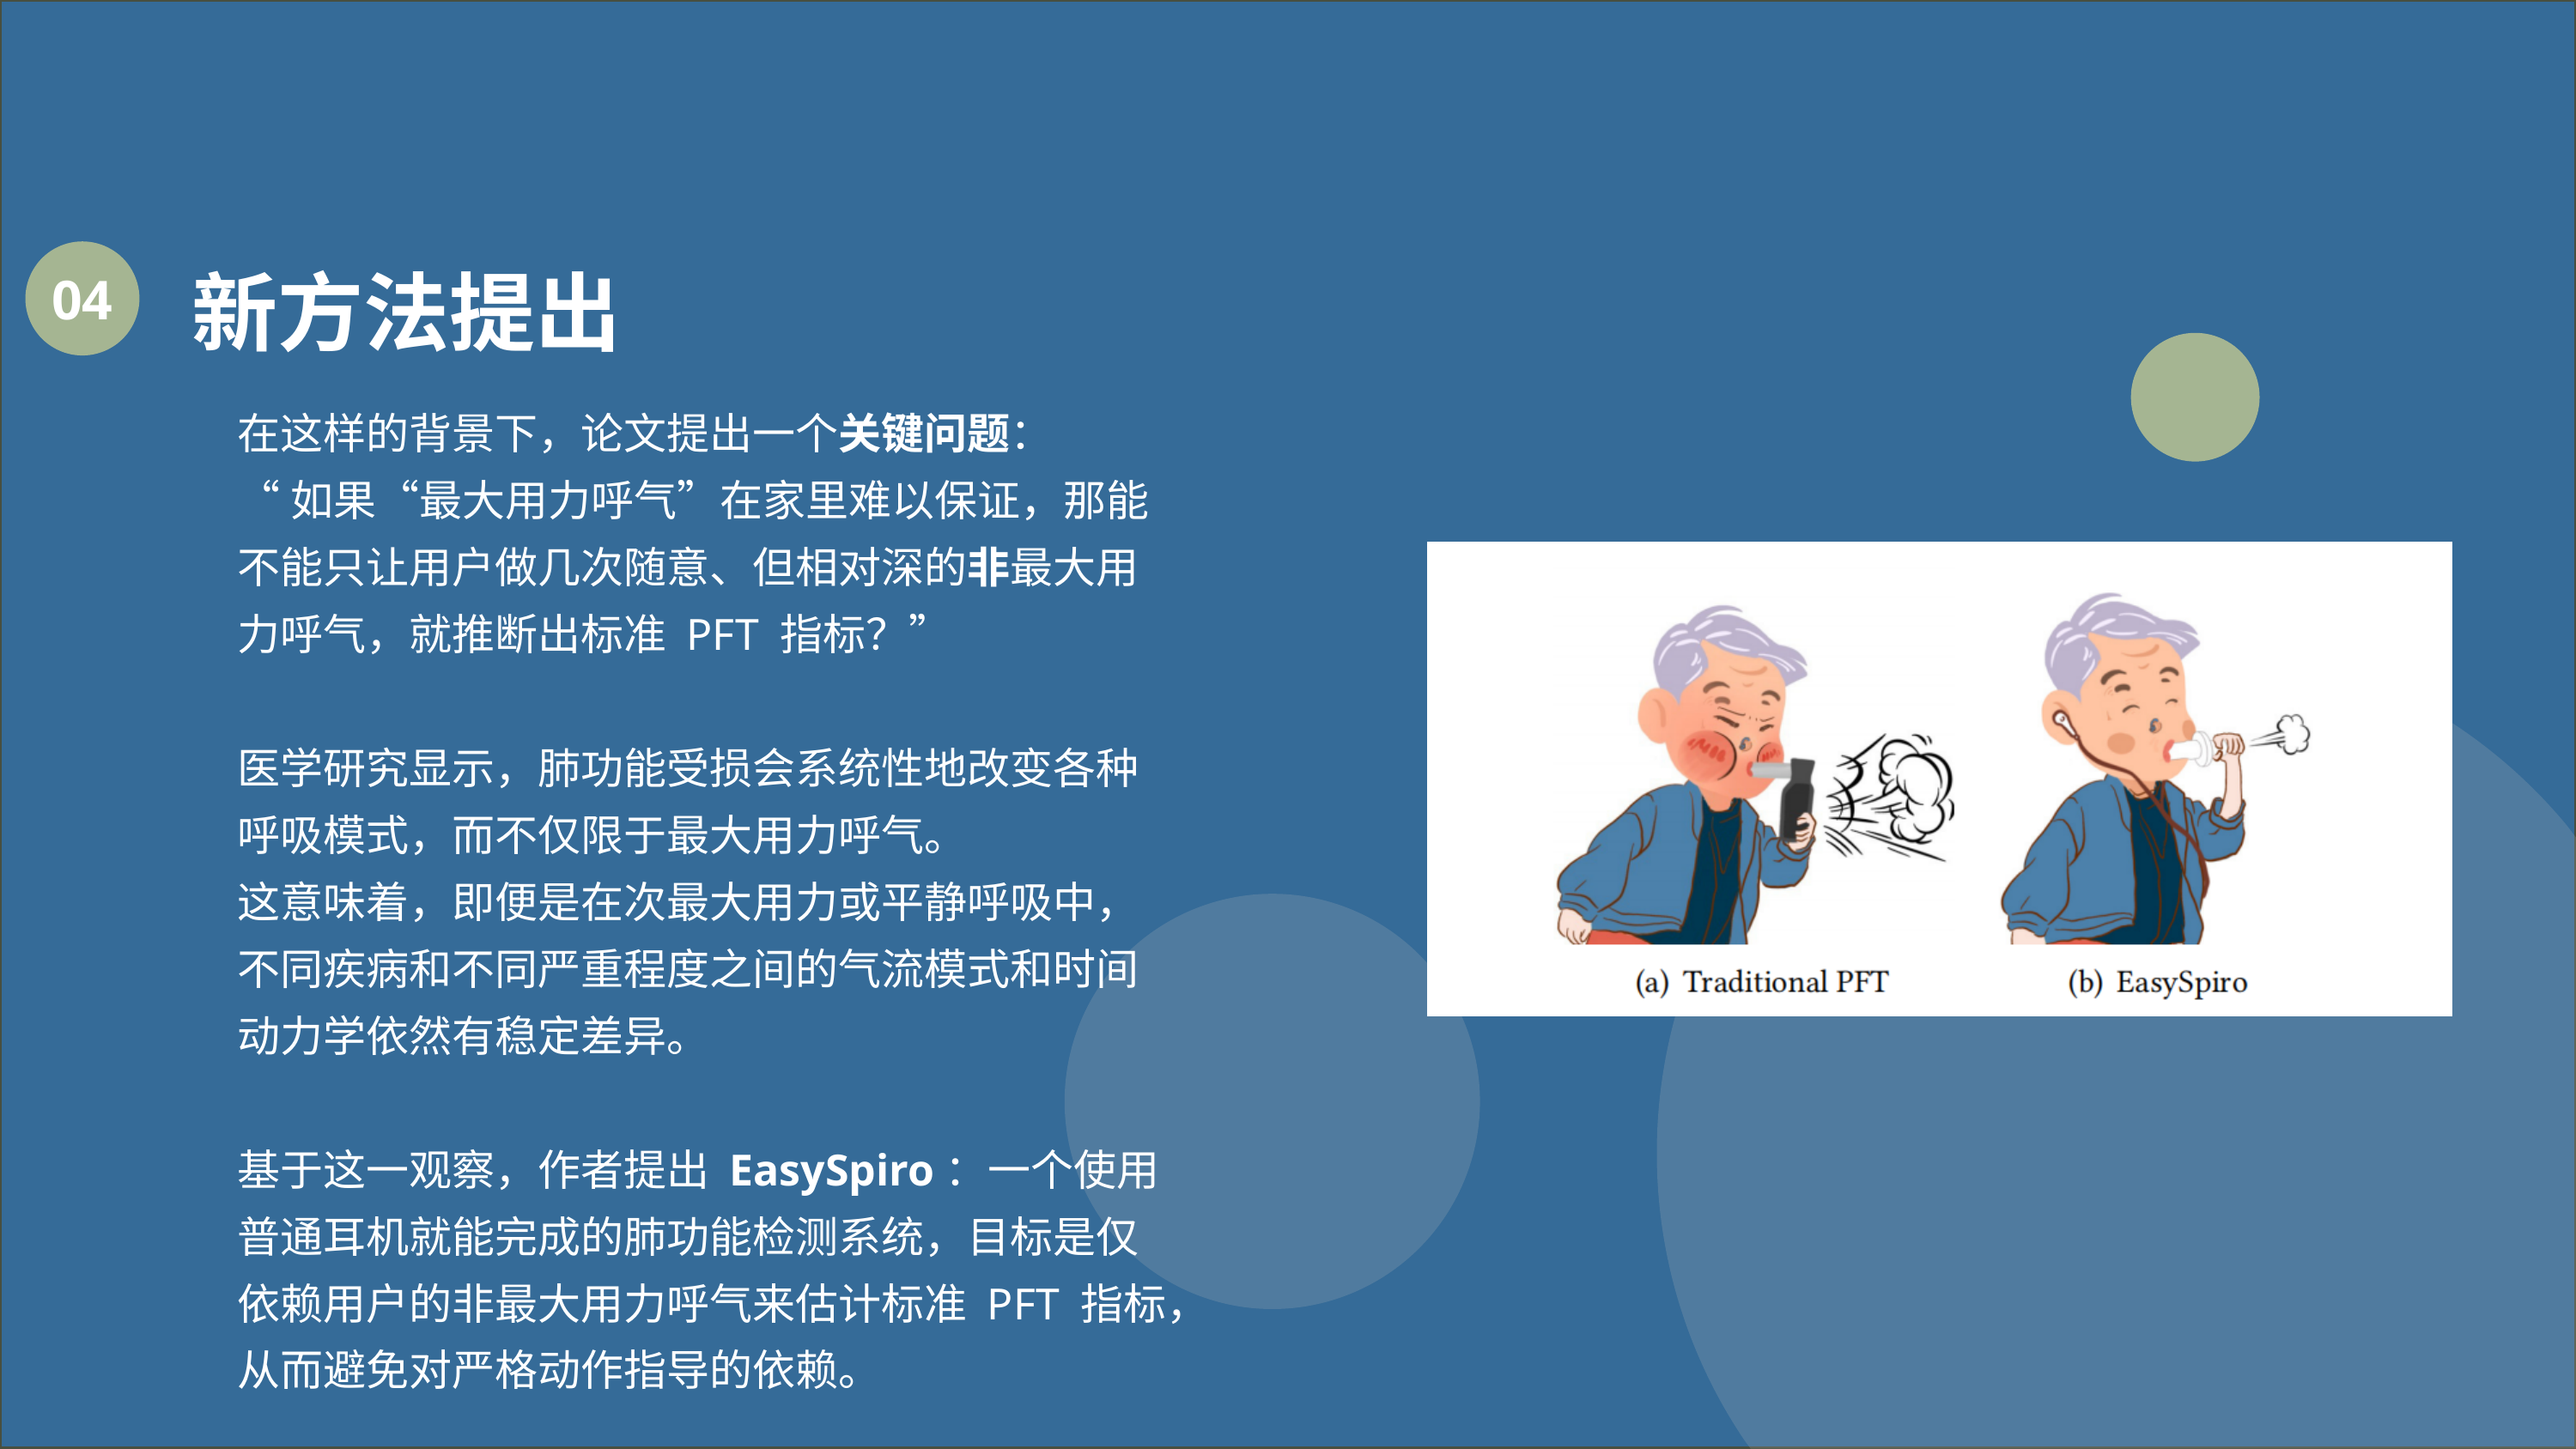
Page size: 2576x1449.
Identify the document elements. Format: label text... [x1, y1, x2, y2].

text_box 04 [25, 241, 134, 356]
picture [1427, 541, 2452, 1016]
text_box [139, 238, 2576, 1449]
text_box [0, 0, 2576, 1449]
